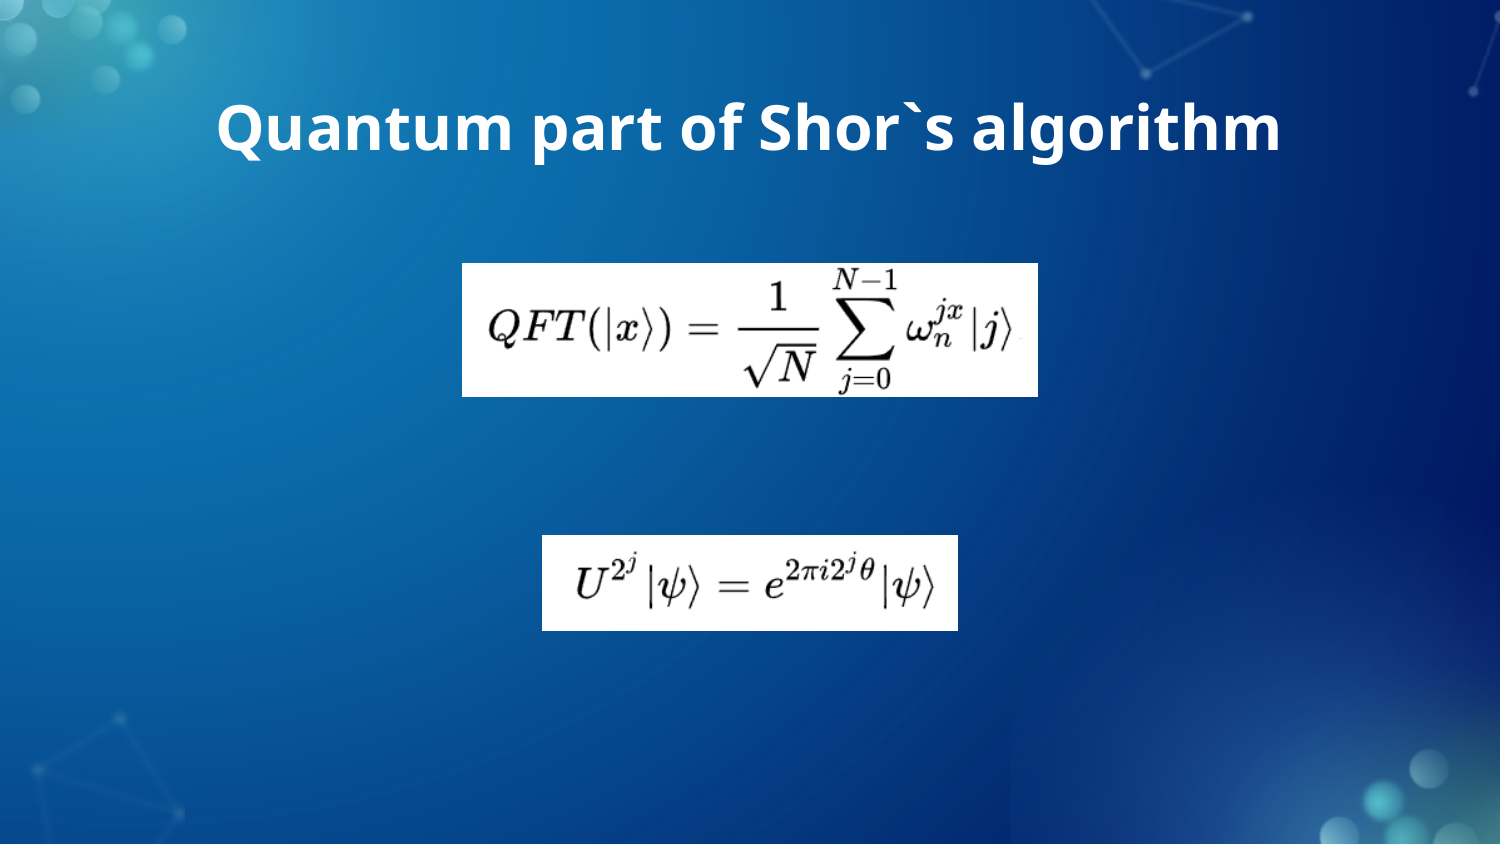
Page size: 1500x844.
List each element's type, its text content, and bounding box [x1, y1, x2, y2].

picture [0, 0, 1500, 844]
title Quantum part of Shor`s algorithm [118, 72, 1382, 167]
